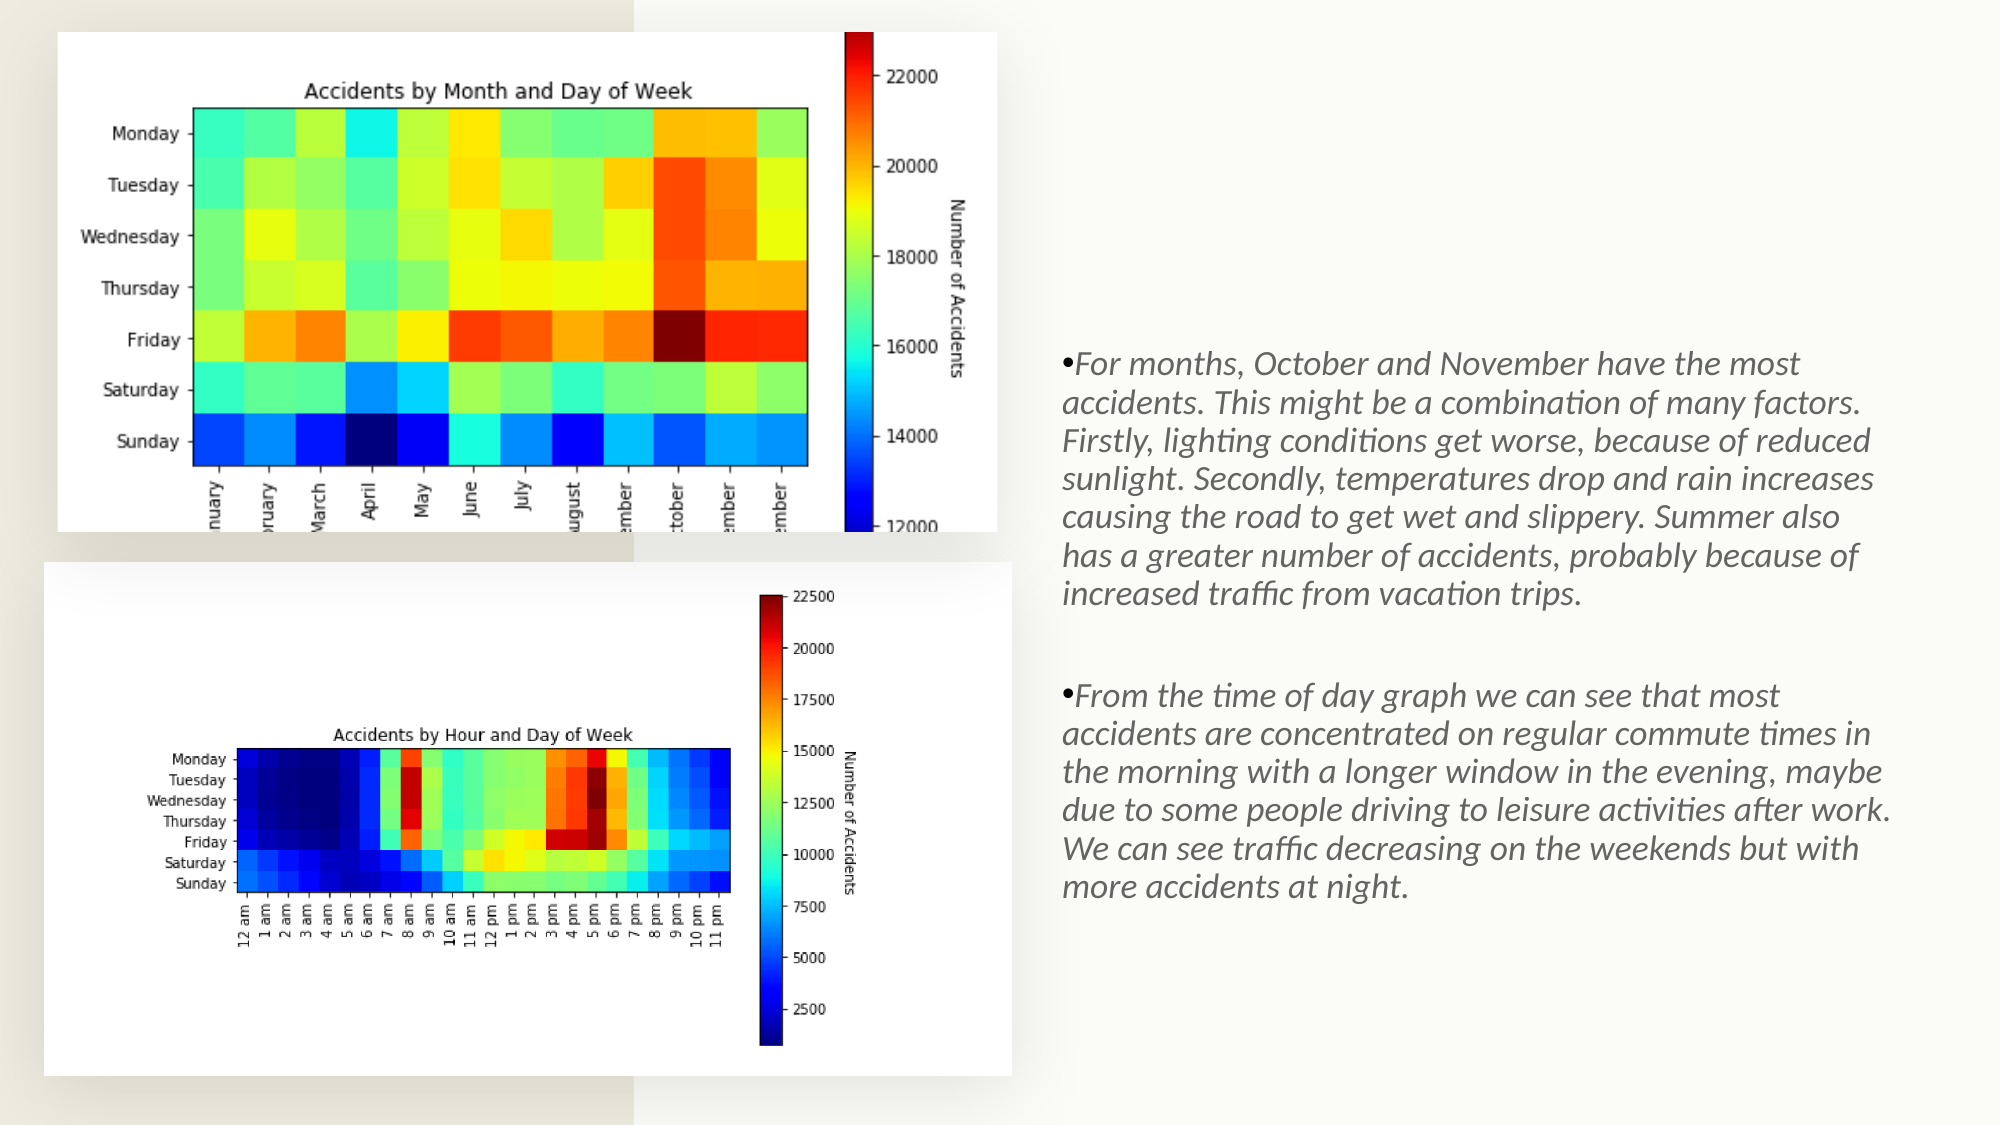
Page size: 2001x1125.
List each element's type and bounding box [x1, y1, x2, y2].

text_box [0, 0, 2000, 1125]
picture [44, 562, 1012, 1077]
list [57, 32, 998, 532]
